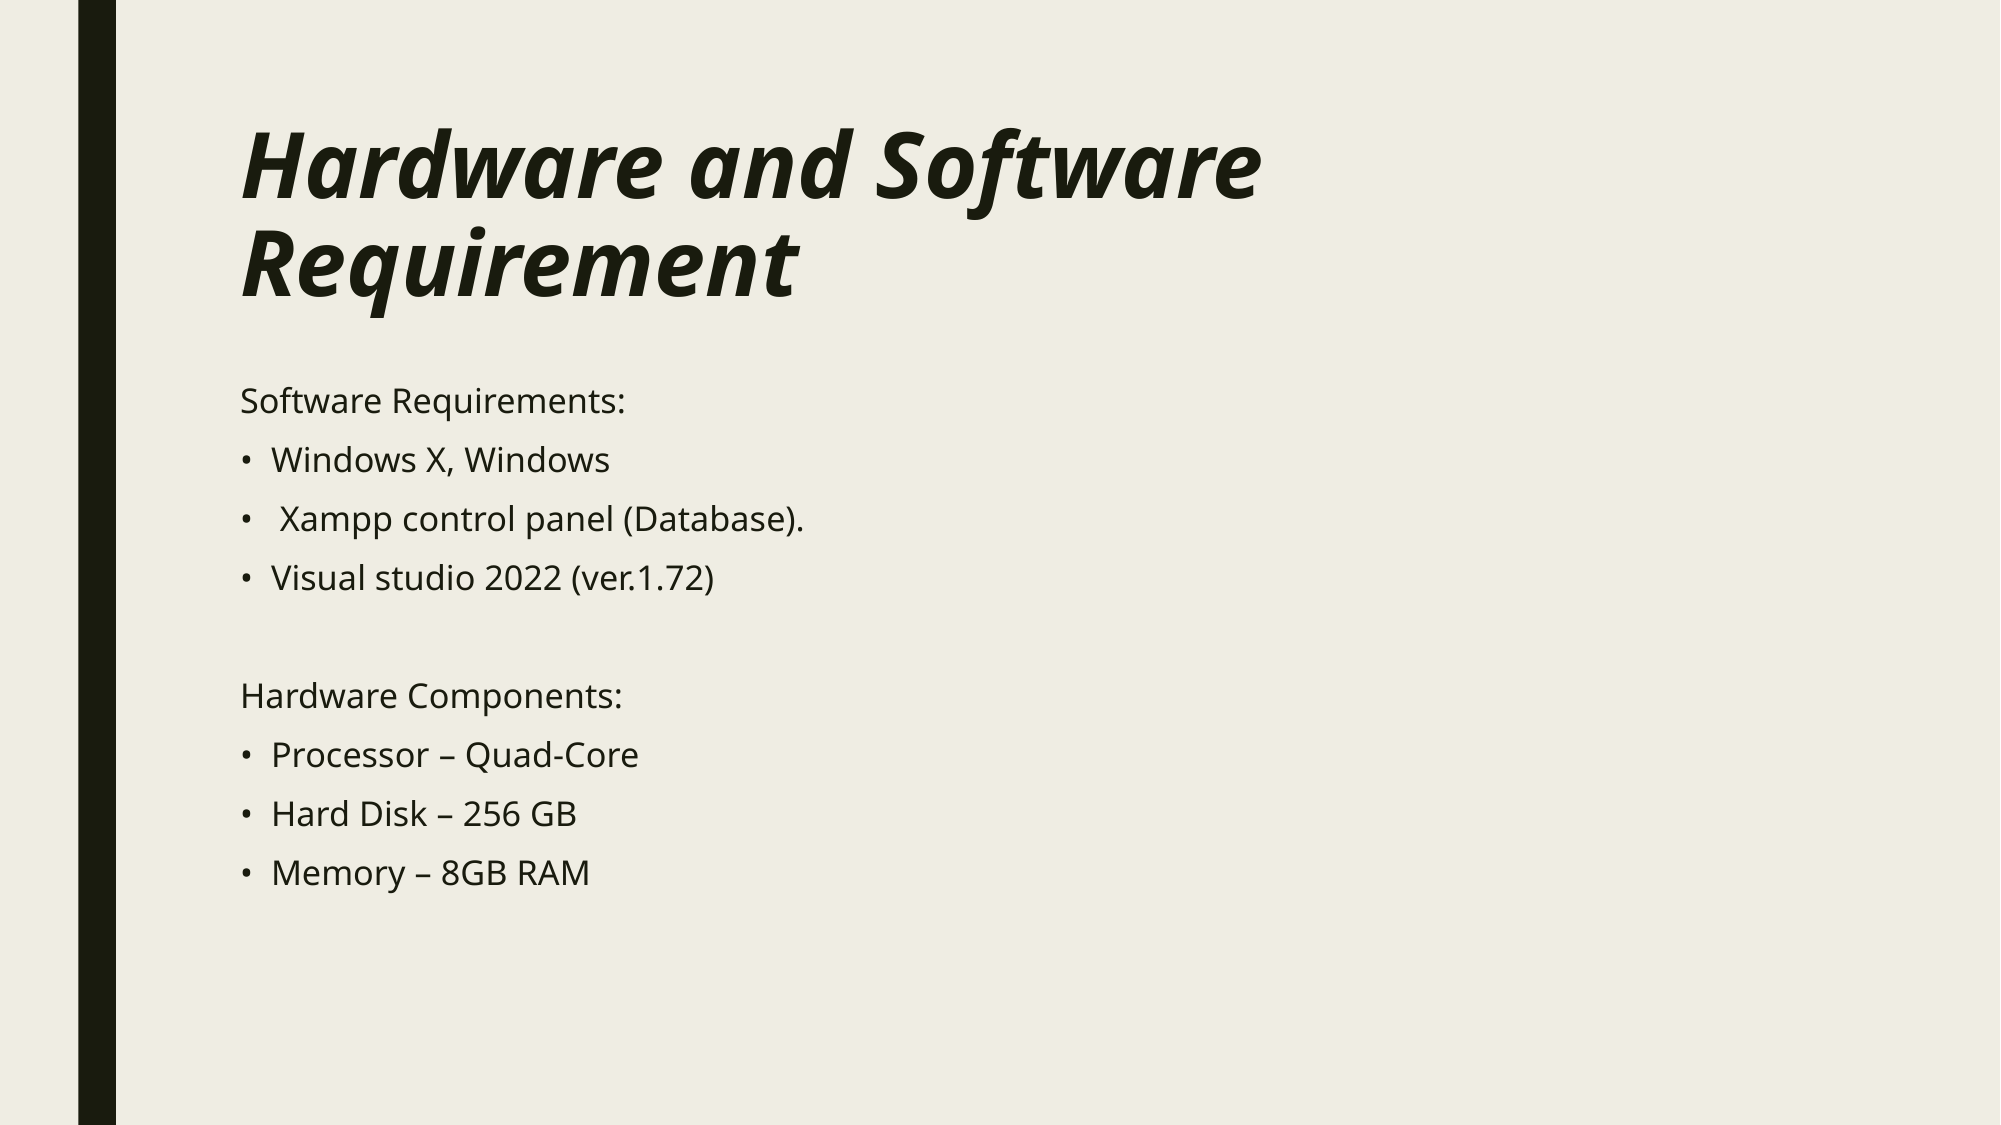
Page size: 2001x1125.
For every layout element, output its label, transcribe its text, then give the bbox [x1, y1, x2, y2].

list Software Requirements: • Windows X, Windows • Xampp control panel (Database). • Visual studio 2022 (ver.1.72) Hardware Components: • Processor – Quad-Core • Hard Disk – 256 GB • Memory – 8GB RAM [225, 375, 1800, 963]
title Hardware and Software Requirement [225, 112, 1800, 357]
